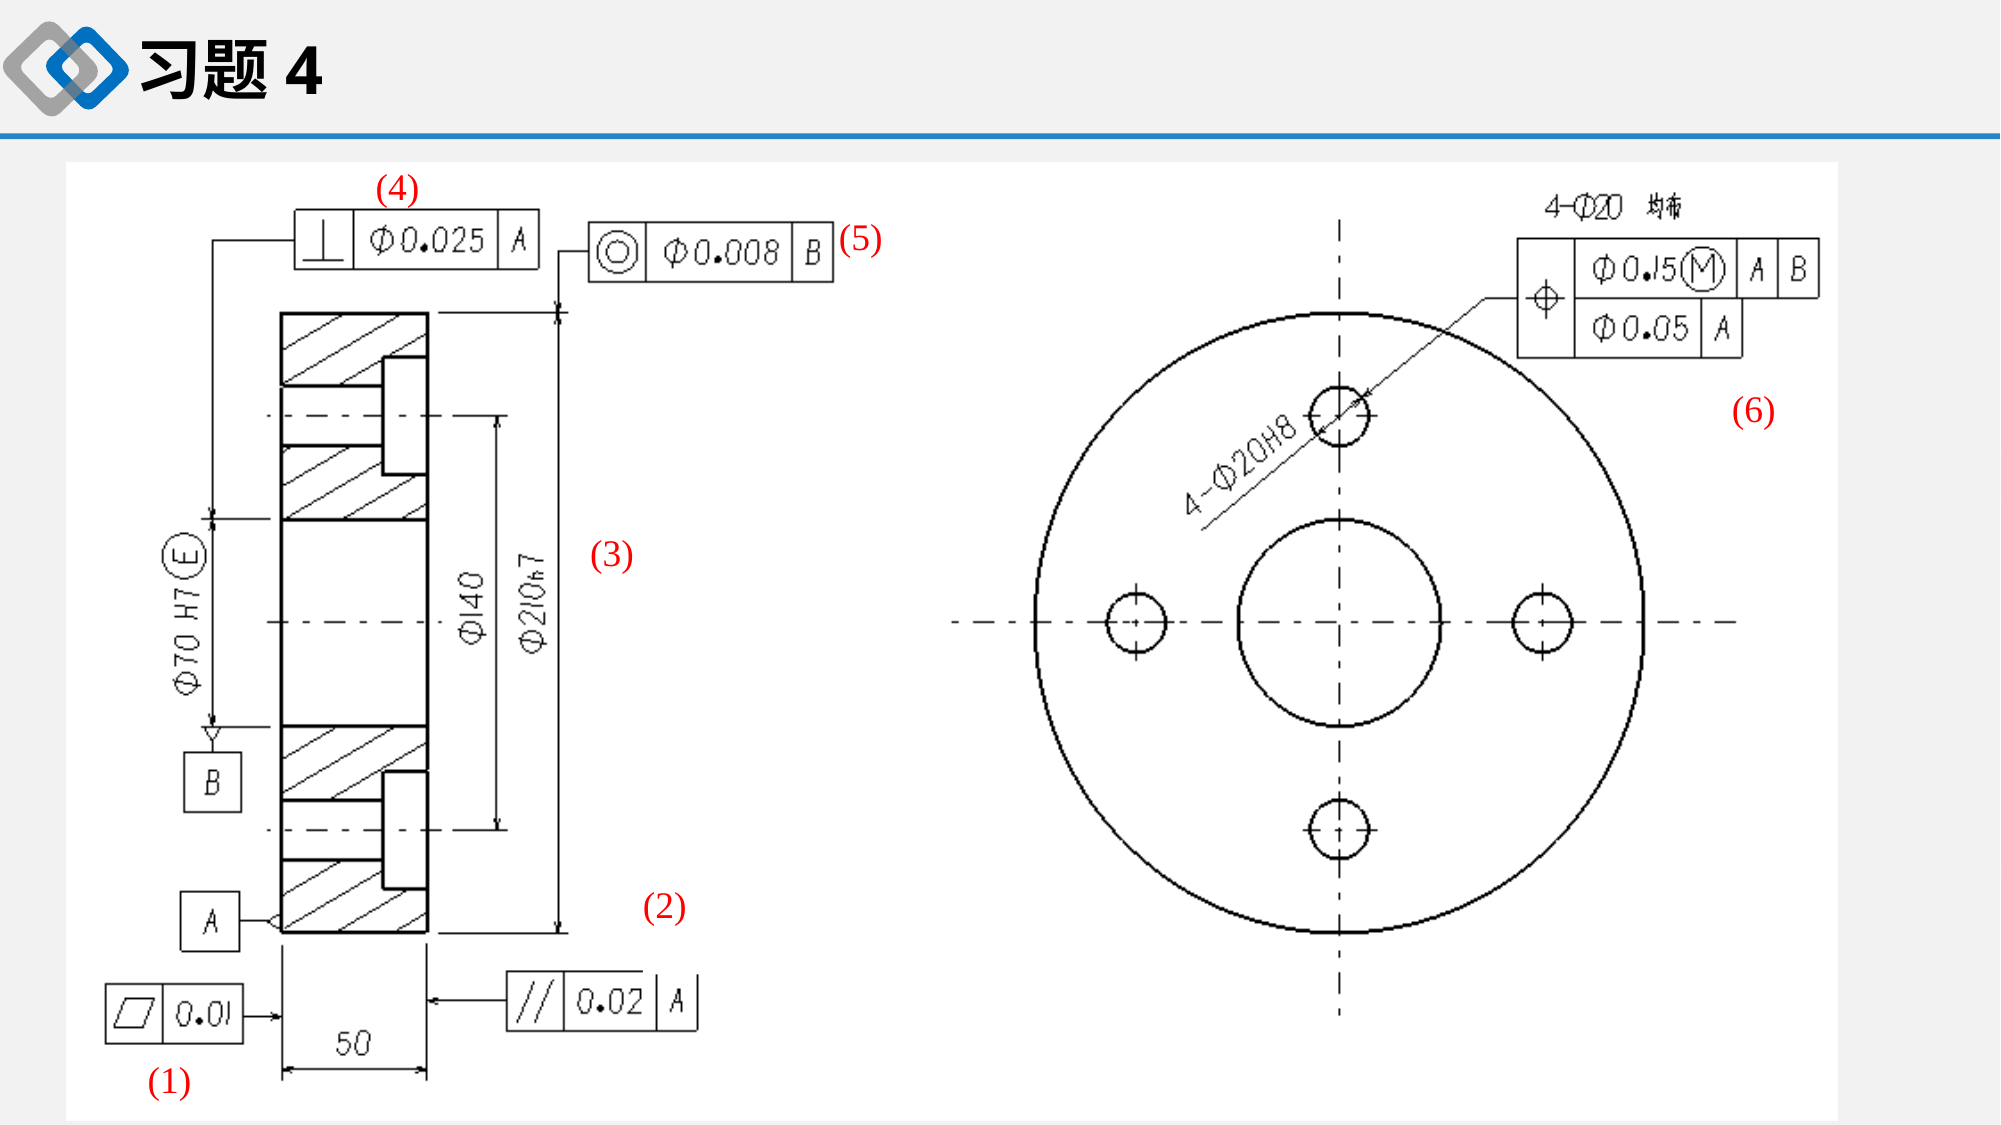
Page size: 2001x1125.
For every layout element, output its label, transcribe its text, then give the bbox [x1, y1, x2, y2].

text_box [241, 810, 371, 917]
picture [65, 162, 1838, 1122]
text_box 习题4 [120, 20, 1539, 116]
